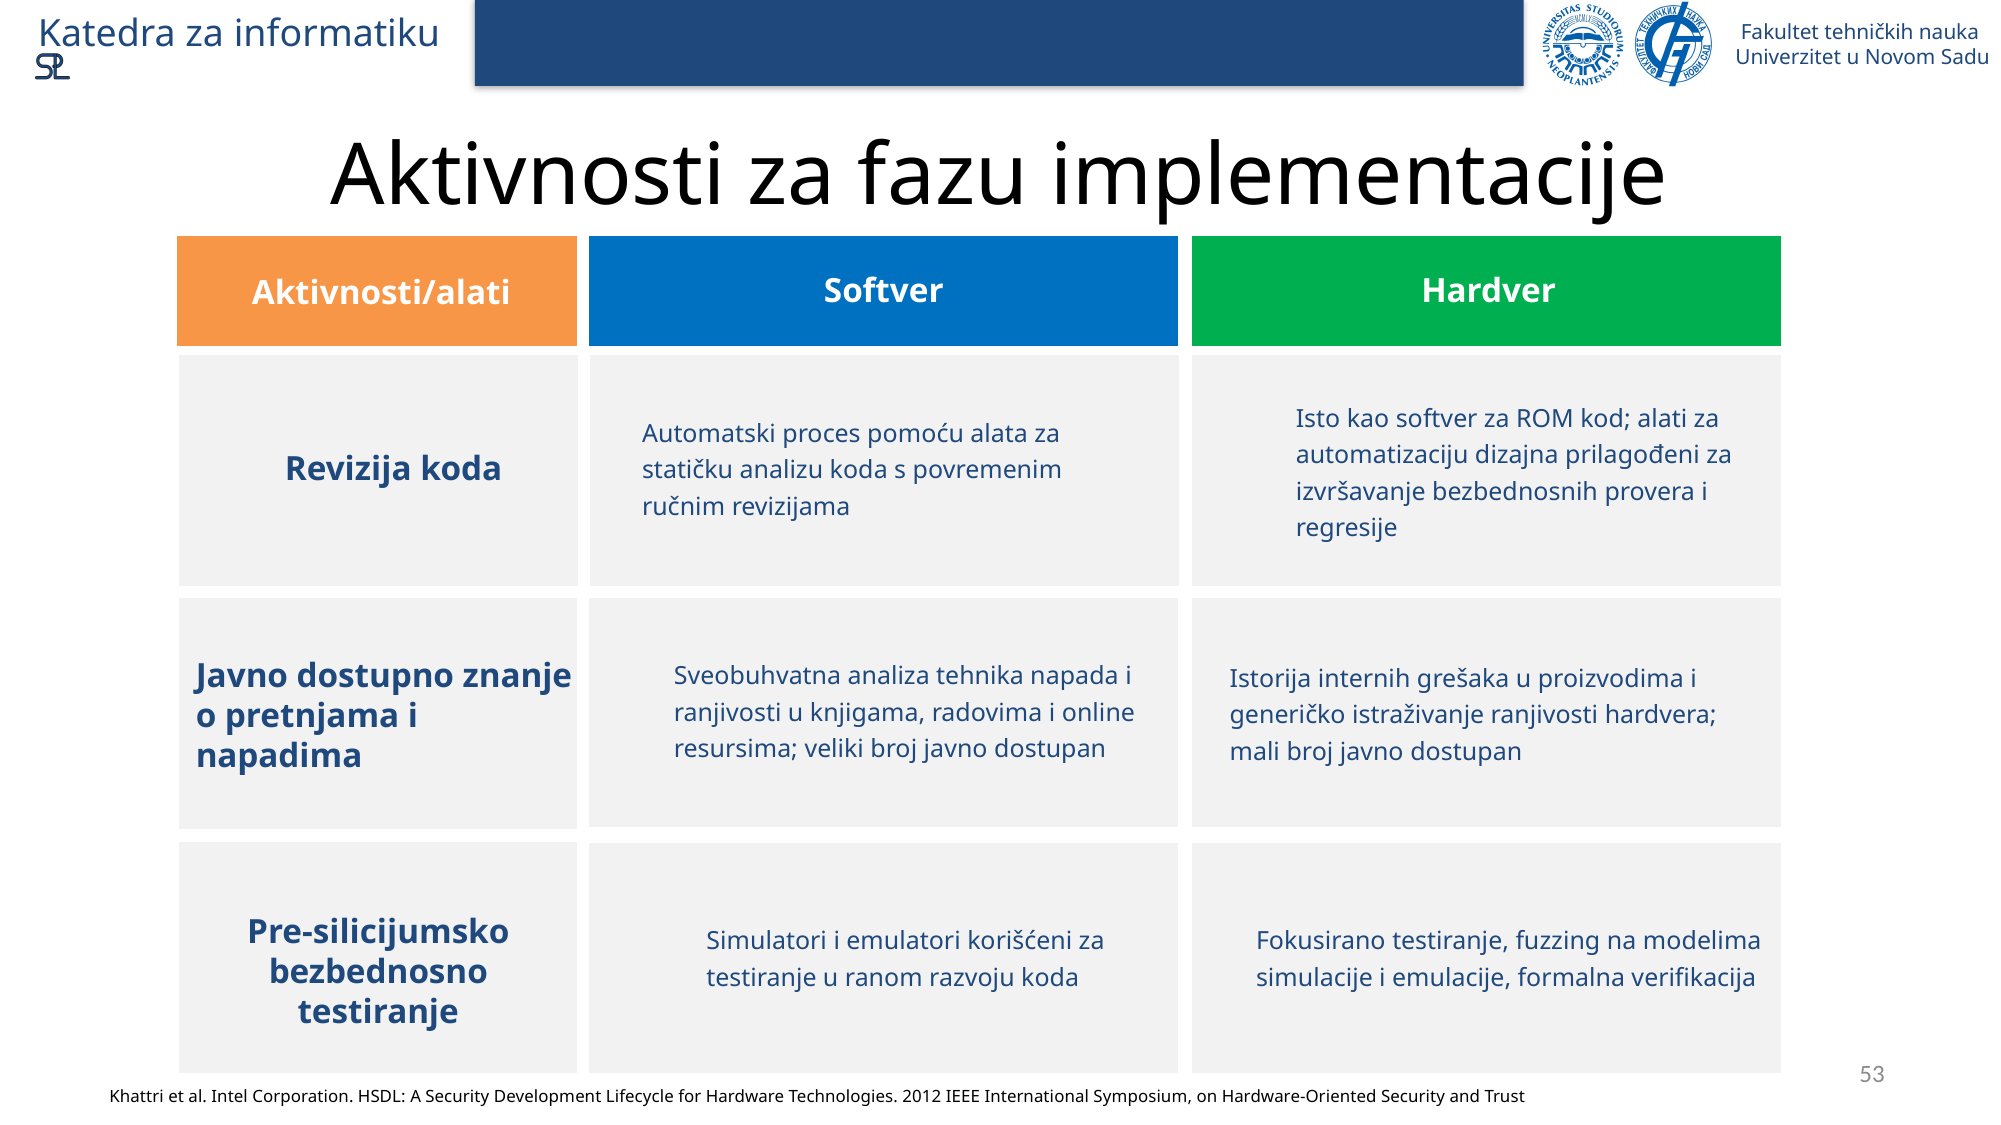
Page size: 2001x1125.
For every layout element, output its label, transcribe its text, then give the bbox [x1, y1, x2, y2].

text_box [1187, 592, 1786, 832]
text_box [584, 230, 1184, 350]
text_box Pre-silicijumsko bezbednosno testiranje [231, 902, 525, 1038]
text_box [171, 230, 583, 351]
text_box Aktivnosti/alati [237, 263, 527, 319]
text_box Revizija koda [270, 440, 580, 495]
text_box Isto kao softver za ROM kod; alati za automatizaciju dizajna prilagođeni za izvršavanje bezbednosnih provera i regresije [1288, 392, 1756, 546]
text_box Hardver [1309, 262, 1669, 317]
text_box Sveobuhvatna analiza tehnika napada i ranjivosti u knjigama, radovima i online resursima; veliki broj javno dostupan [666, 649, 1153, 767]
slide_number 53 [1782, 1042, 1900, 1103]
text_box [1187, 838, 1786, 1079]
text_box Javno dostupno znanje o pretnjama i napadima [181, 646, 595, 782]
text_box Automatski proces pomoću alata za statičku analizu koda s povremenim ručnim revizijama [634, 407, 1156, 524]
text_box Khattri et al. Intel Corporation. HSDL: A Security Development Lifecycle for Hardware Technologies. 2012 IEEE International Symposium, on Hardware-Oriented Security and Trust [94, 1074, 1541, 1125]
text_box Fokusirano testiranje, fuzzing na modelima simulacije i emulacije, formalna verifikacija [1248, 914, 1795, 995]
text_box [174, 593, 583, 834]
text_box [584, 838, 1184, 1074]
text_box [584, 592, 1184, 832]
picture [35, 45, 70, 91]
picture [1537, 0, 1716, 89]
title Aktivnosti za fazu implementacije [99, 121, 1900, 233]
text_box Simulatori i emulatori korišćeni za testiranje u ranom razvoju koda [698, 914, 1187, 995]
text_box [1187, 230, 1786, 350]
text_box Softver [809, 262, 959, 317]
text_box Istorija internih grešaka u proizvodima i generičko istraživanje ranjivosti hardvera; mali broj javno dostupan [1222, 652, 1756, 769]
text_box [584, 350, 1184, 591]
text_box [174, 350, 583, 591]
text_box [174, 837, 583, 1074]
text_box [1187, 350, 1787, 591]
